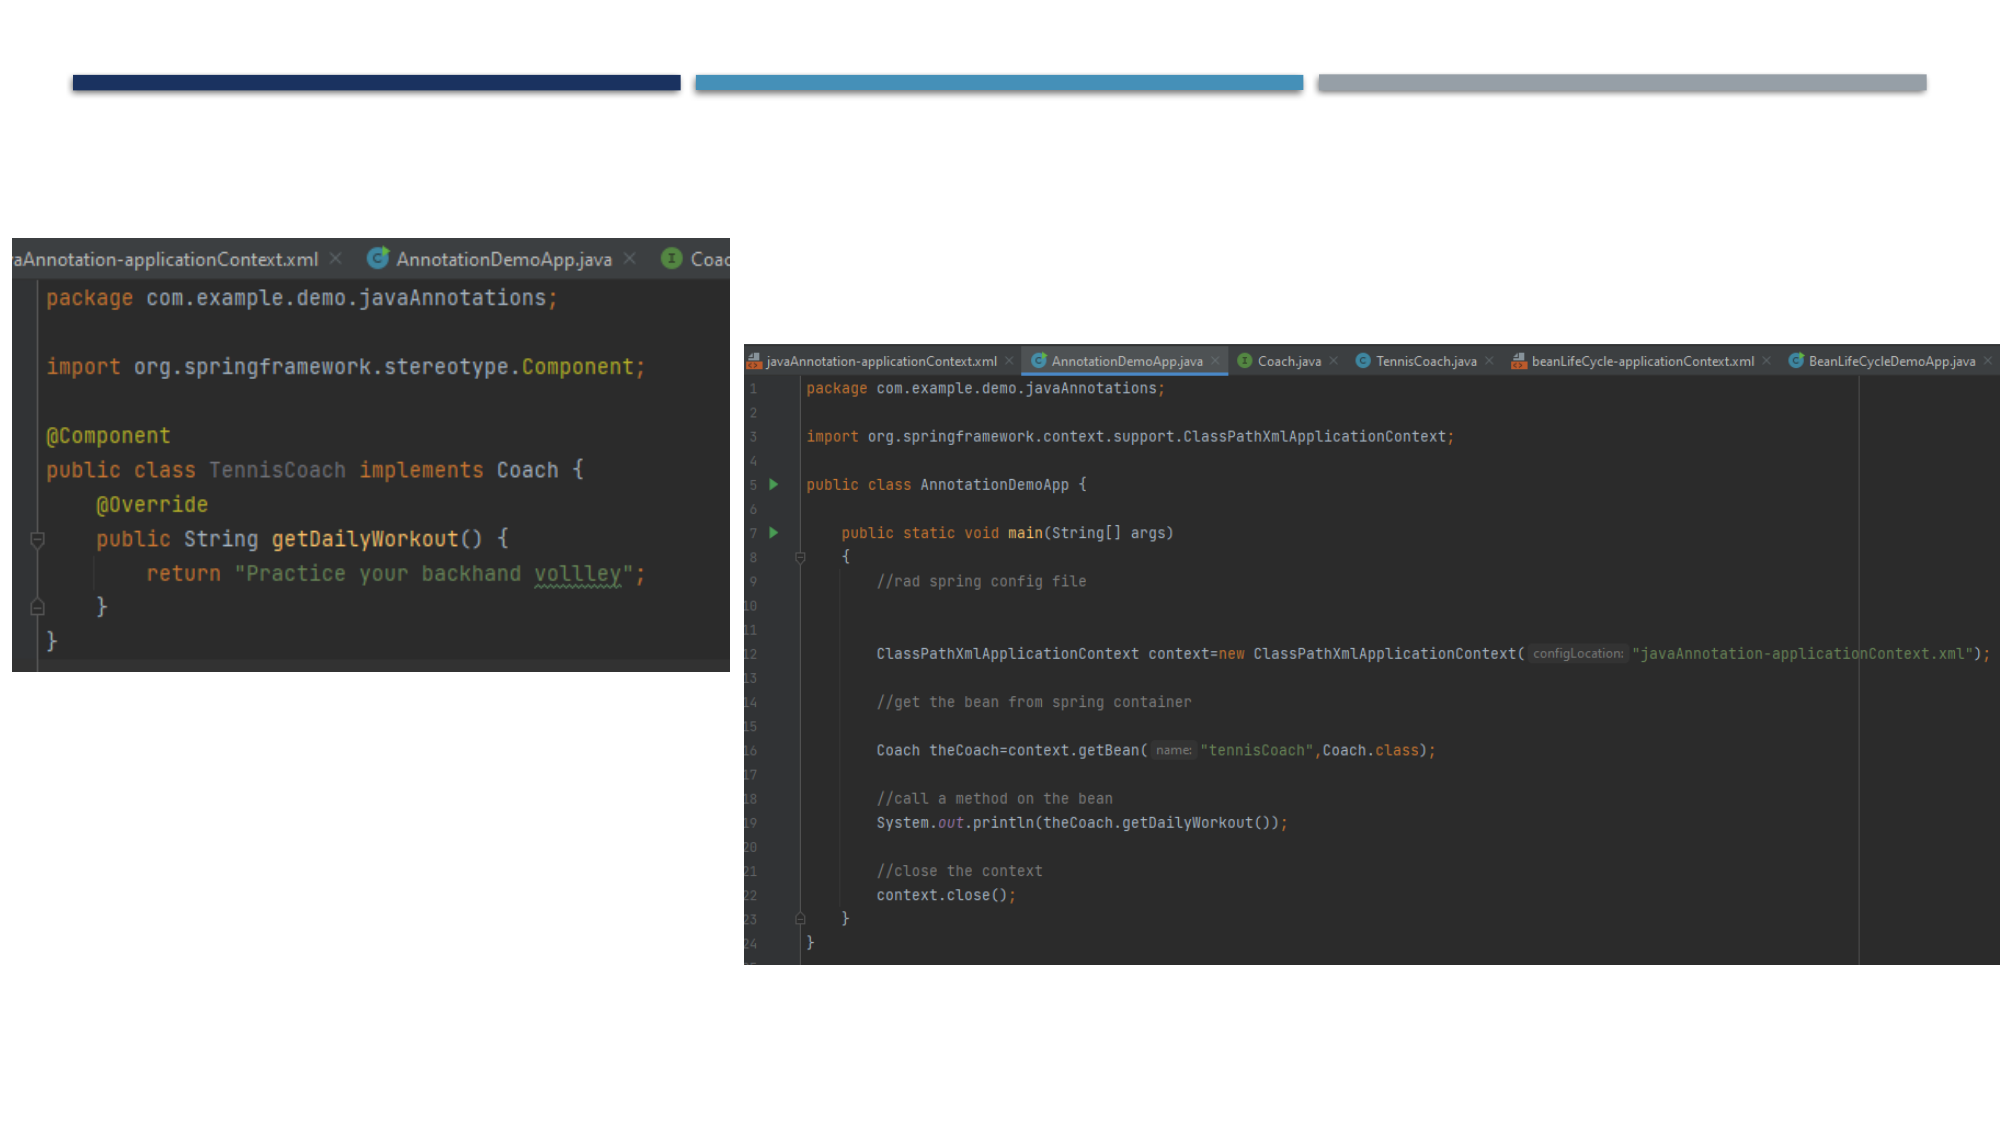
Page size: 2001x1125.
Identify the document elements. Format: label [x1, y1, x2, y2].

picture [11, 238, 730, 673]
picture [743, 343, 2000, 965]
